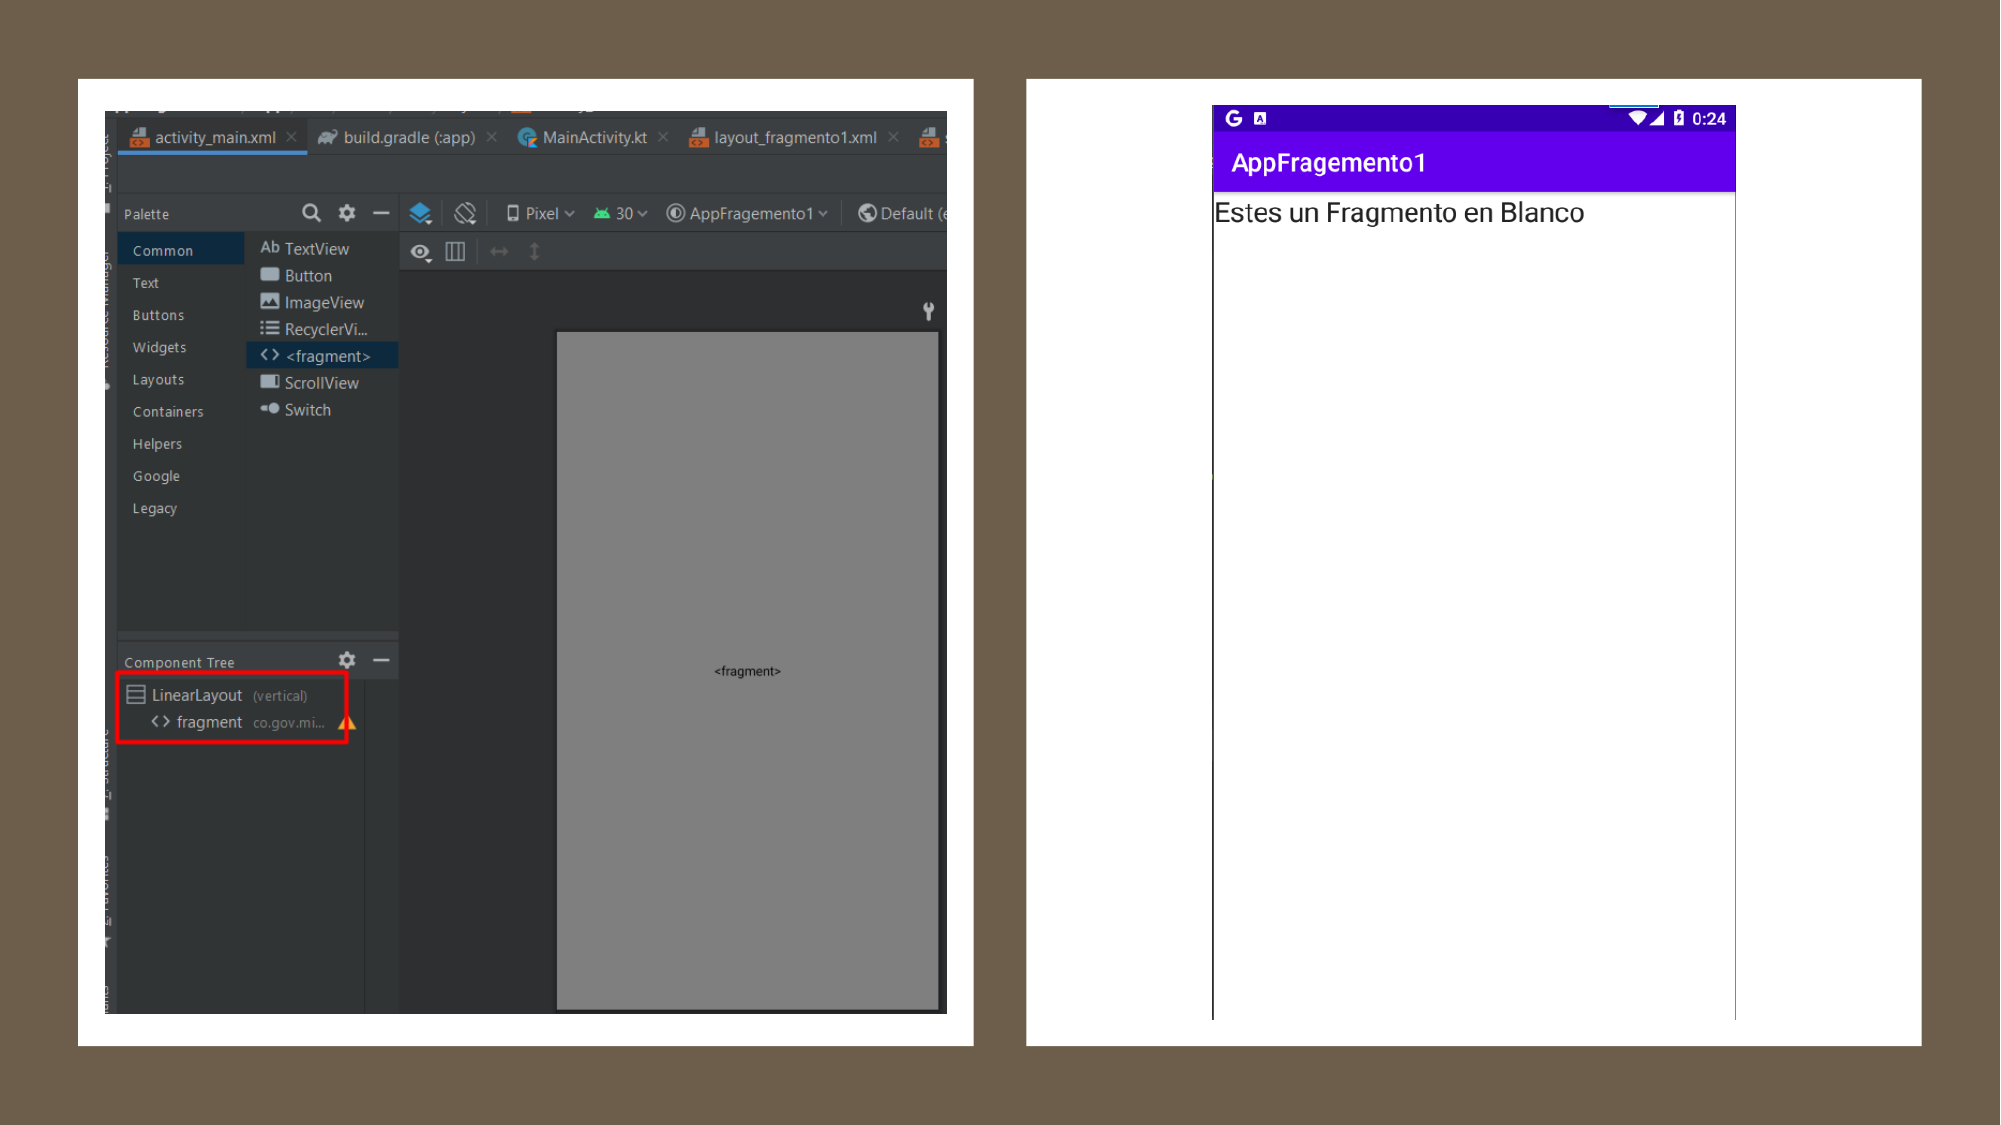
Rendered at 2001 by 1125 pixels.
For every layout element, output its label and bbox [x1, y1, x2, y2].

text_box [1025, 78, 1923, 1047]
text_box [0, 0, 2000, 1125]
text_box [77, 78, 975, 1047]
picture [1212, 105, 1736, 1020]
picture [105, 111, 947, 1014]
